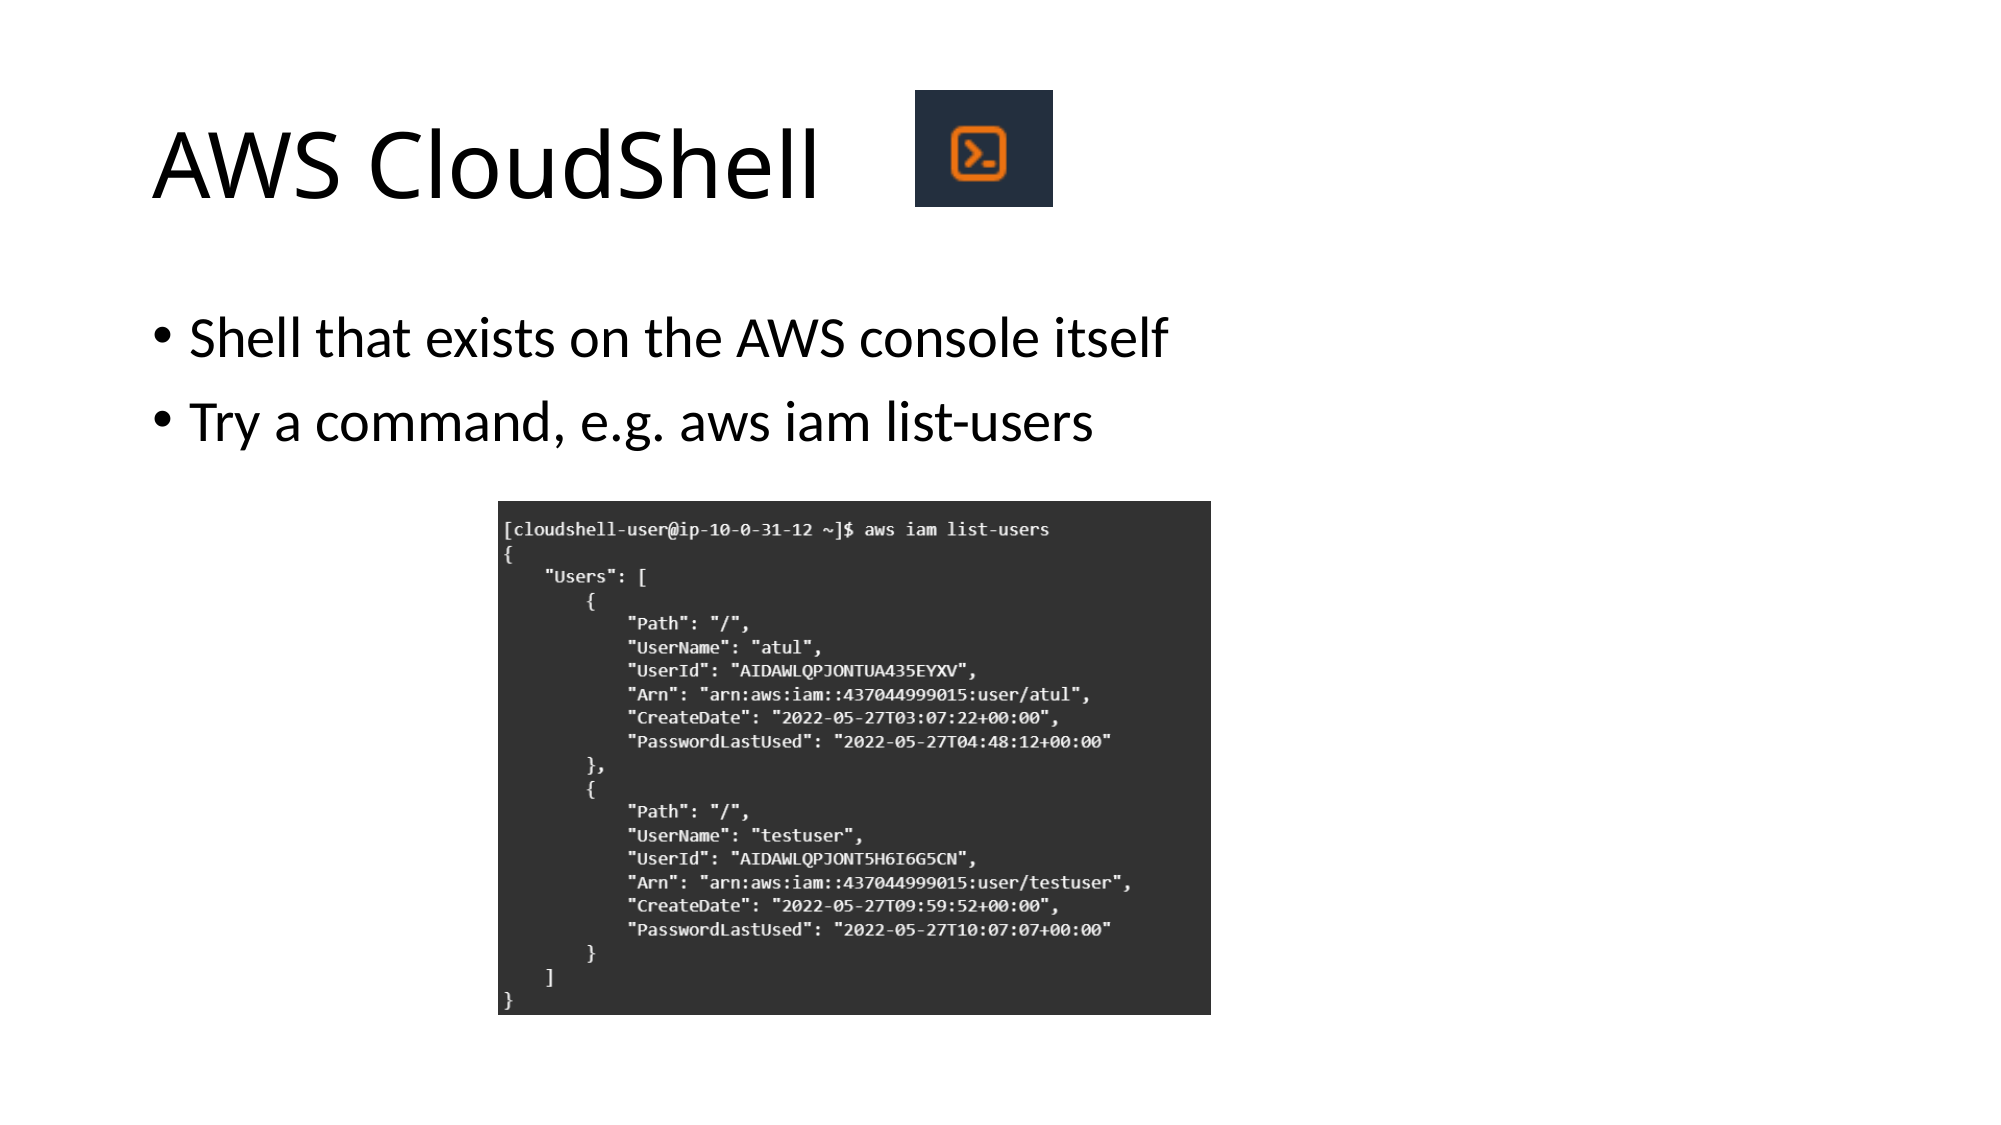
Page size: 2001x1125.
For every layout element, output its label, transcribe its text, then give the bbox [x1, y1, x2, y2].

title AWS CloudShell [137, 59, 1863, 278]
picture [915, 90, 1053, 207]
picture [497, 501, 1211, 1015]
list Shell that exists on the AWS console itself Try a command, e.g. aws iam list-users [137, 299, 1863, 1014]
